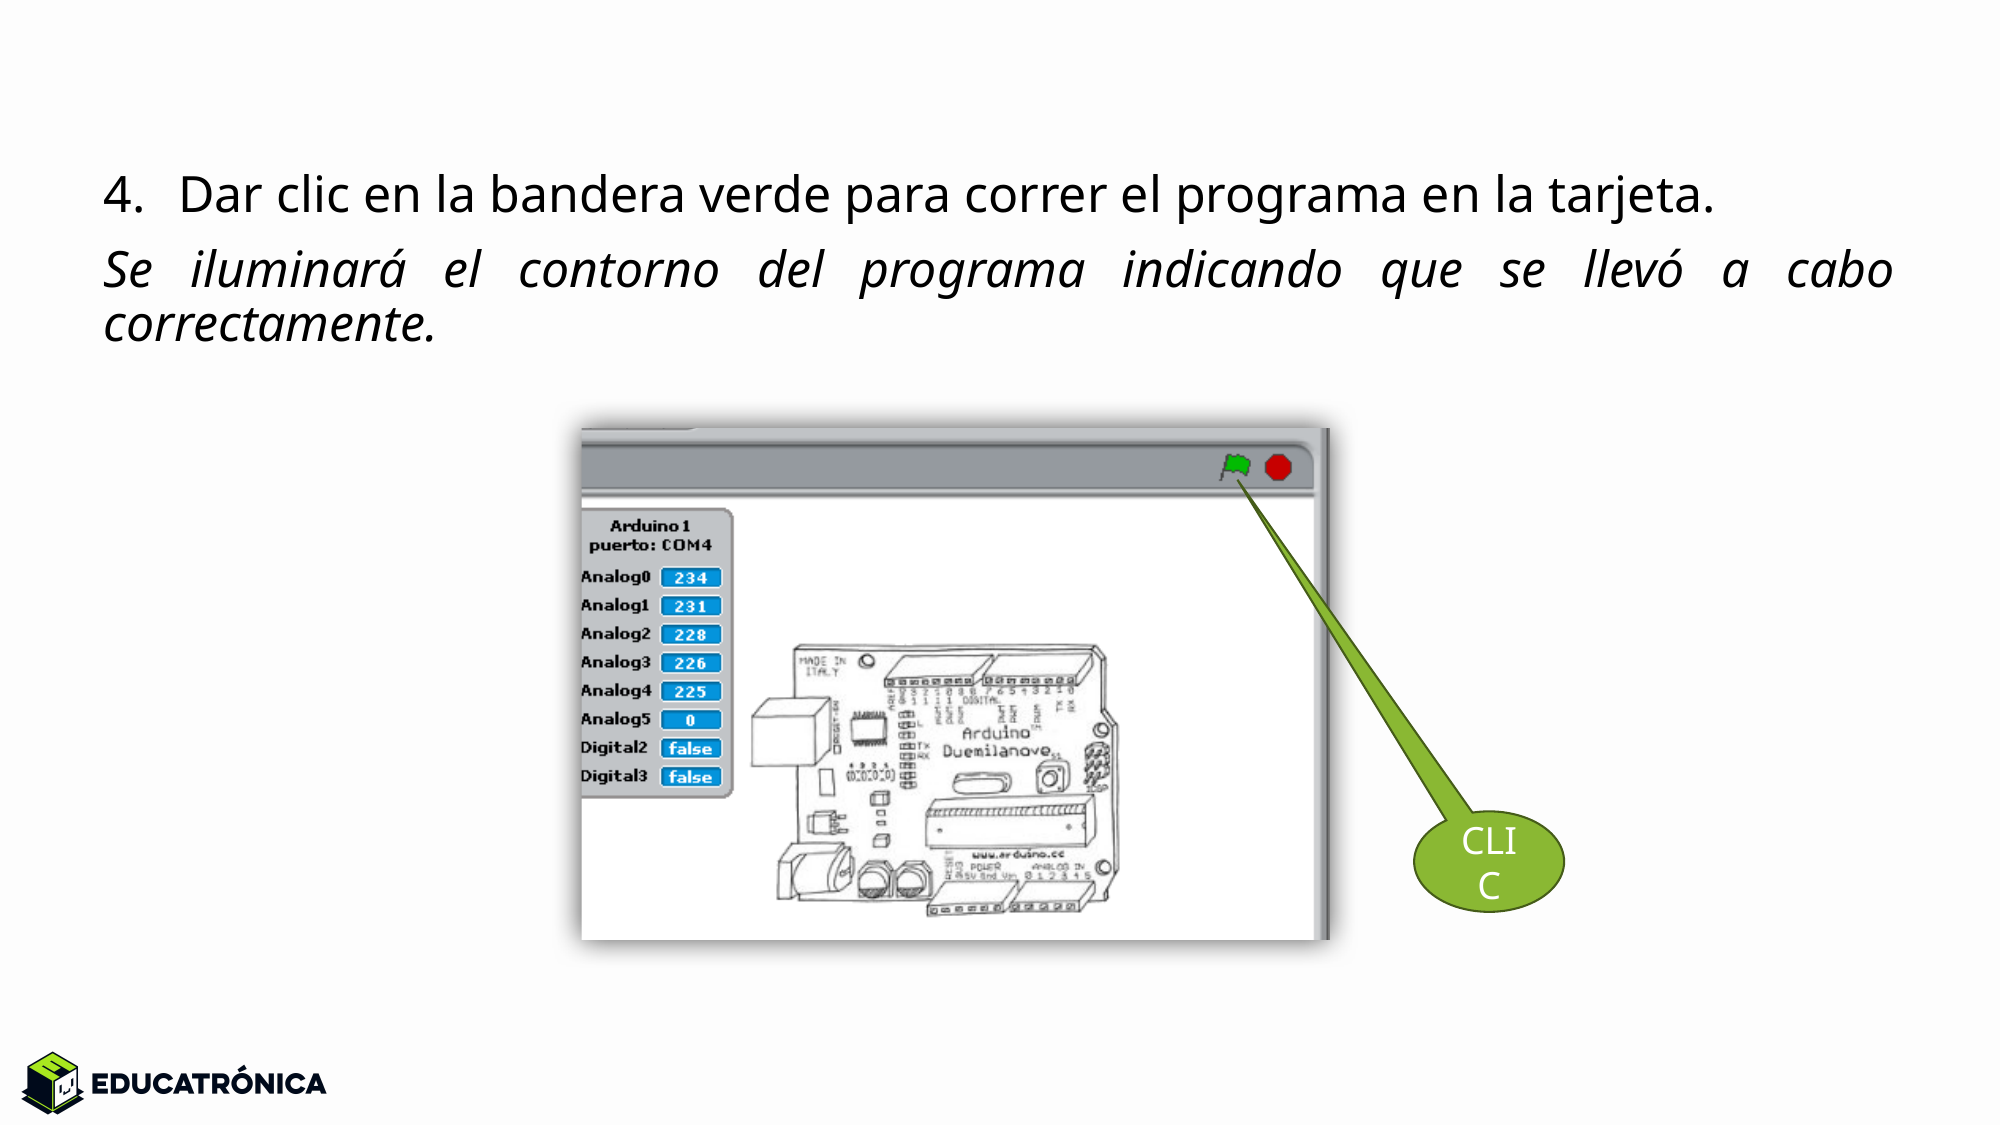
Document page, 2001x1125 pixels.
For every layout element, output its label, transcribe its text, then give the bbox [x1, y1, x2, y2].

picture [581, 428, 1331, 940]
text_box CLIC [1331, 610, 1566, 913]
list Dar clic en la bandera verde para correr el programa en la tarjeta. Se iluminará el contorno del programa indicando que se llevó a cabo correctamente. [88, 162, 1912, 1037]
picture [19, 1048, 330, 1118]
